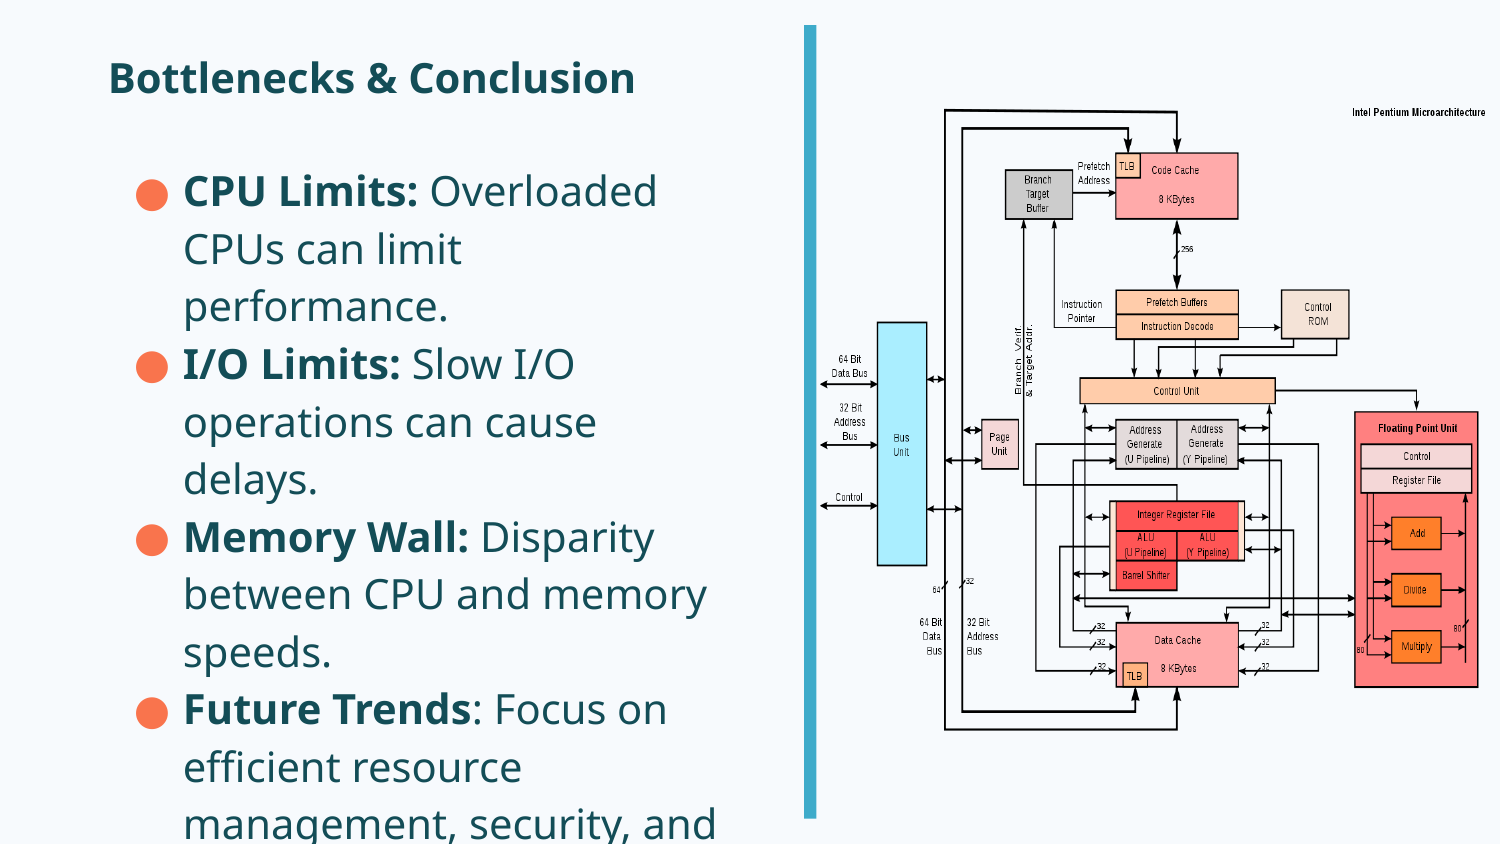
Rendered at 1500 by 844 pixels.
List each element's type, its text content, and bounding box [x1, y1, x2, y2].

title Bottlenecks & Conclusion [92, 0, 765, 154]
list CPU Limits: Overloaded CPUs can limit performance. I/O Limits: Slow I/O operations can cause delays. Memory Wall: Disparity between CPU and memory speeds. Future Trends: Focus on efficient resource management, security, and addressing hardware limitations. [92, 142, 747, 723]
picture [806, 92, 1491, 746]
